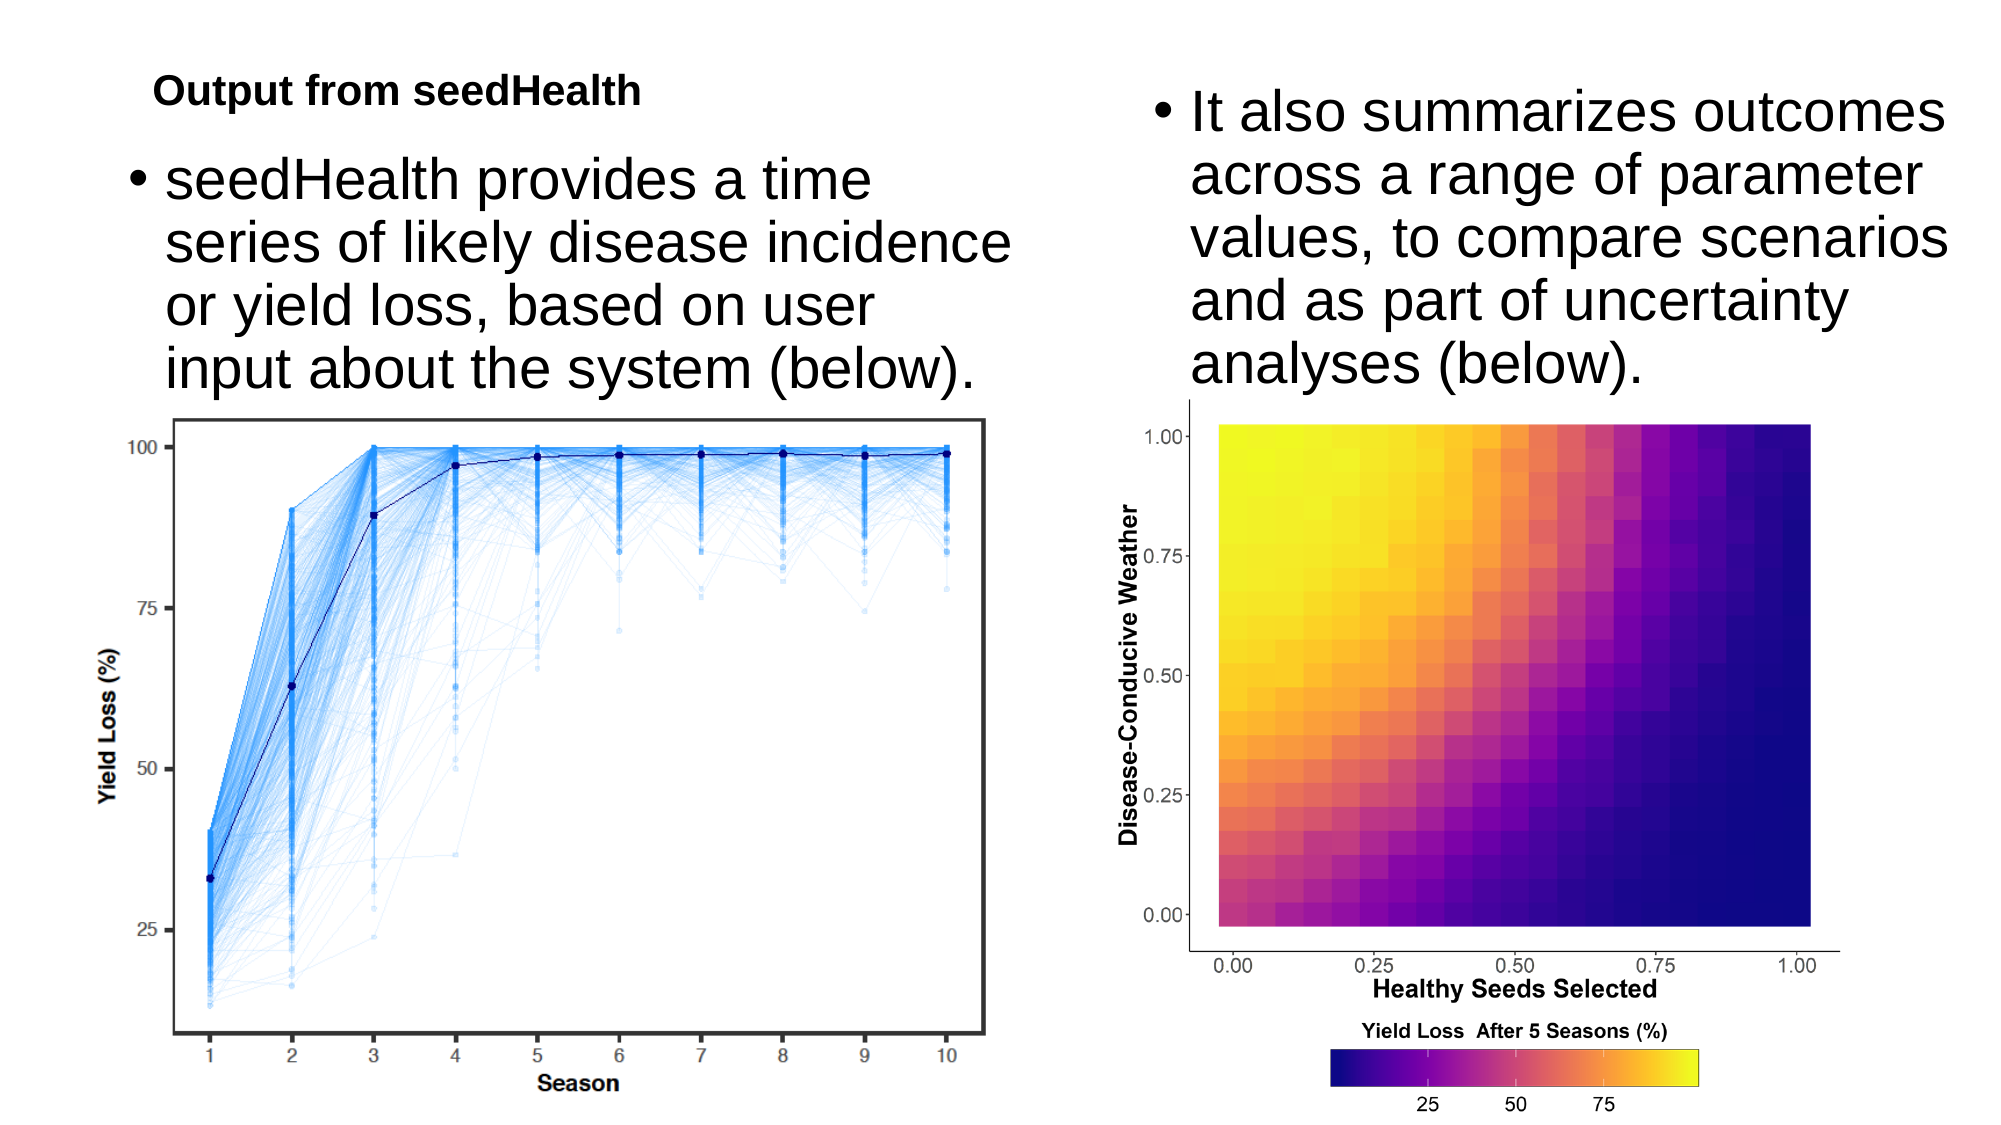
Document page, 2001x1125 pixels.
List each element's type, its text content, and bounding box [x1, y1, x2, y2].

list seedHealth provides a time series of likely disease incidence or yield loss, based on user input about the system (below). [113, 141, 1032, 426]
title Output from seedHealth [137, 59, 1863, 175]
picture [81, 402, 1000, 1110]
picture [1111, 392, 1847, 1125]
text_box It also summarizes outcomes across a range of parameter values, to compare scenarios and as part of uncertainty analyses (below). [1138, 73, 2000, 403]
